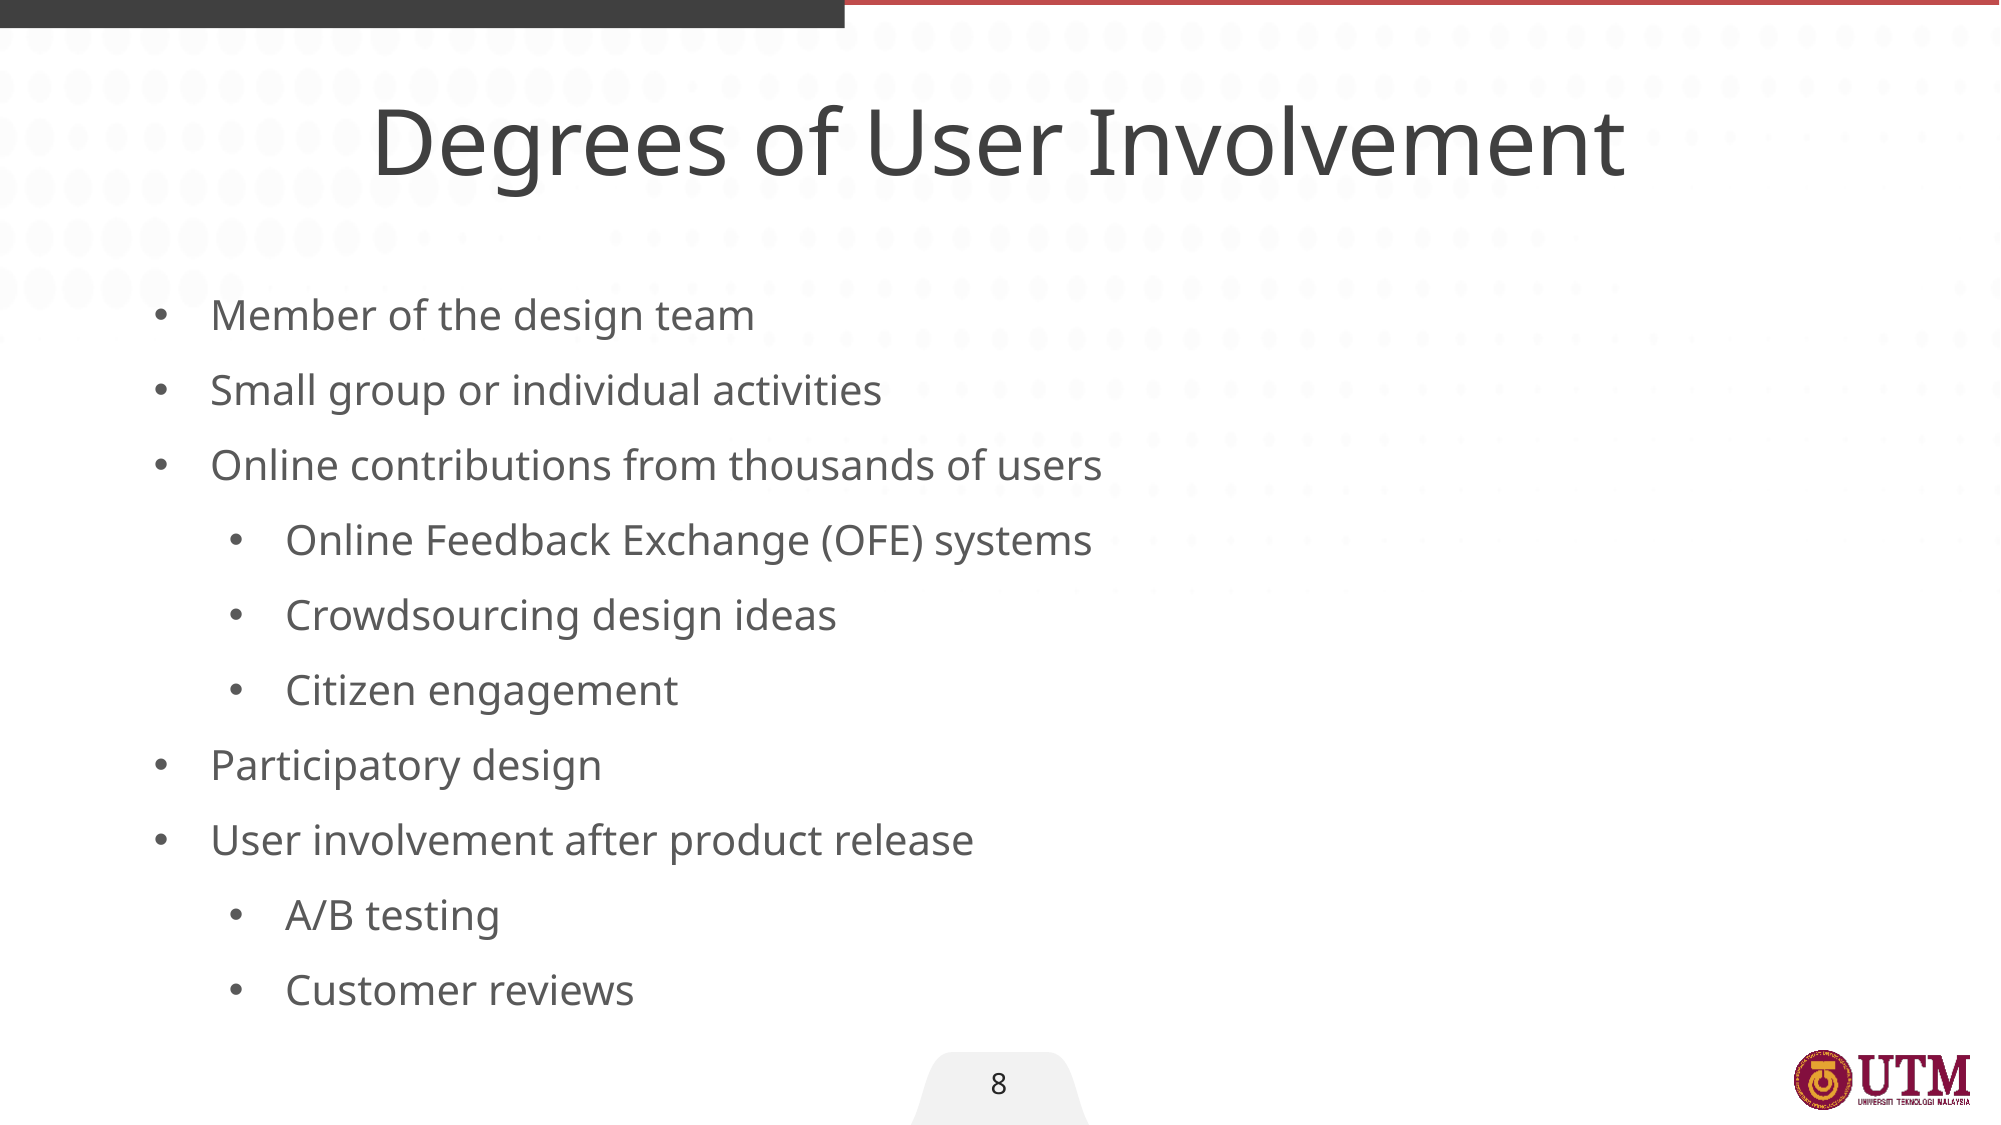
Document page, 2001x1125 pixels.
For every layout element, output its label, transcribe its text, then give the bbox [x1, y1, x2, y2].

picture [1794, 1050, 1970, 1110]
text_box Degrees of User Involvement [158, 76, 1840, 202]
picture [0, 0, 2001, 645]
slide_number 8 [774, 1055, 1225, 1116]
text_box Member of the design team Small group or individual activities Online contributions from thousands of users Online Feedback Exchange (OFE) systems Crowdsourcing design ideas Citizen engagement Participatory design User involvement after product release A/B testing Customer reviews [139, 256, 1798, 1022]
